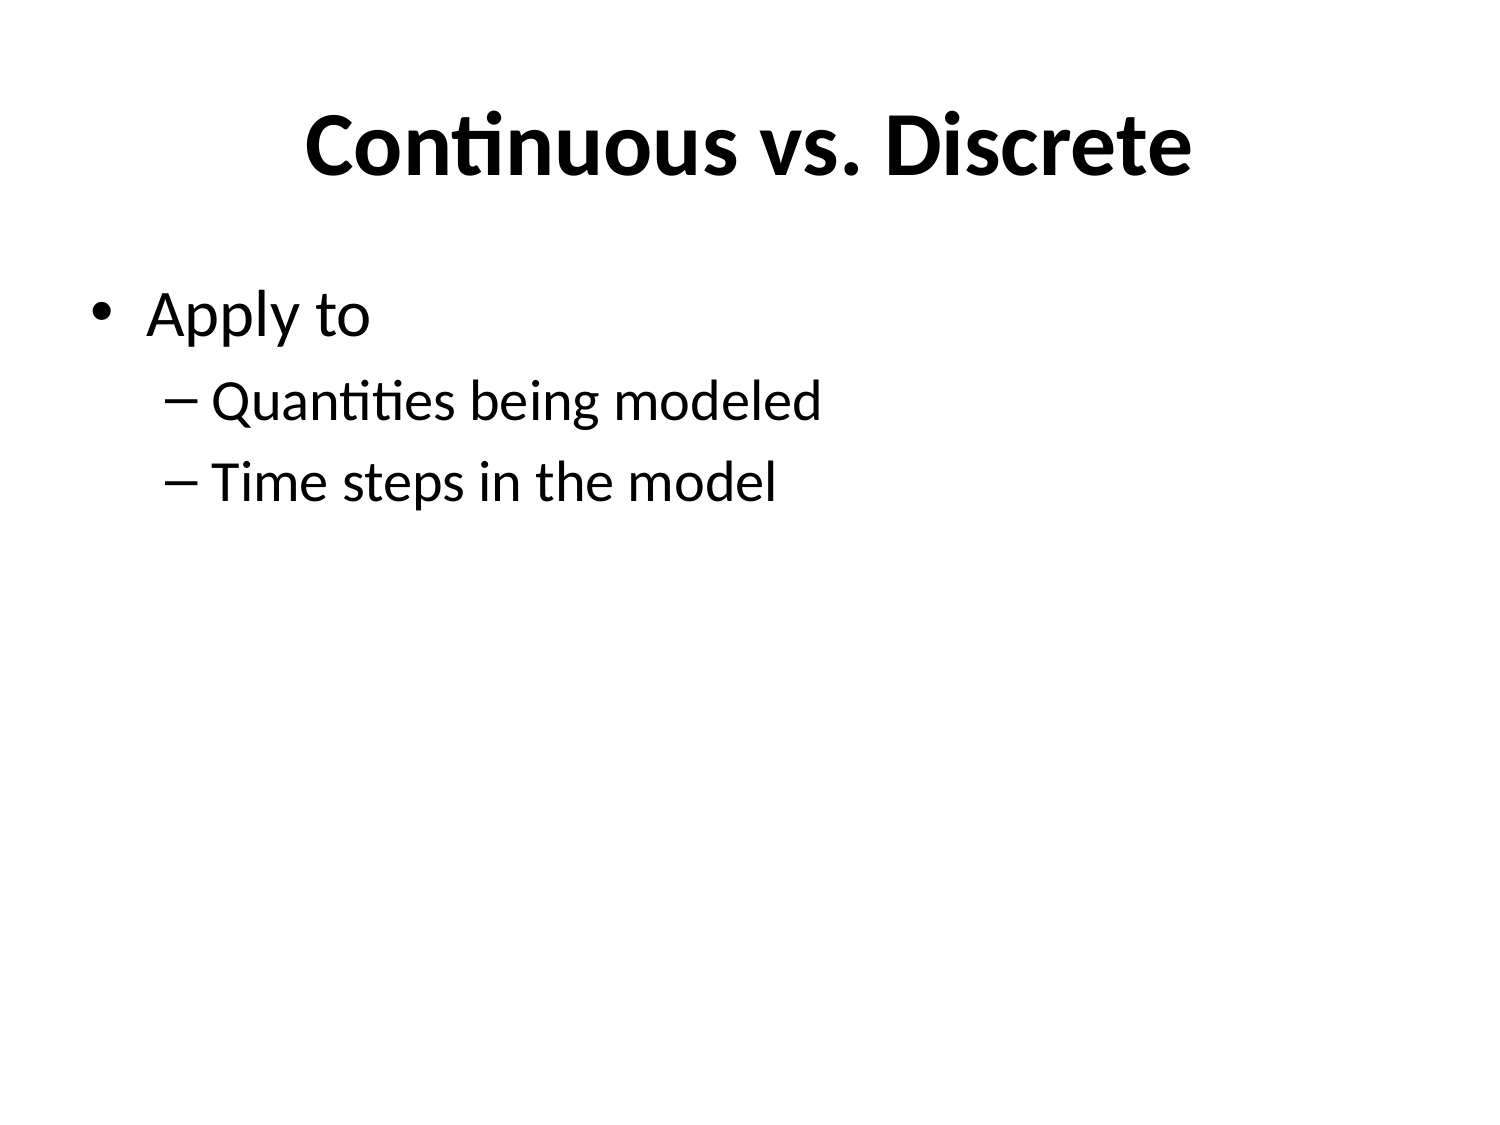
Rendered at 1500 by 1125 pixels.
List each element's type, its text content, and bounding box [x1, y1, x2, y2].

list Apply to Quantities being modeled Time steps in the model [75, 262, 1425, 1005]
title Continuous vs. Discrete [75, 45, 1425, 233]
